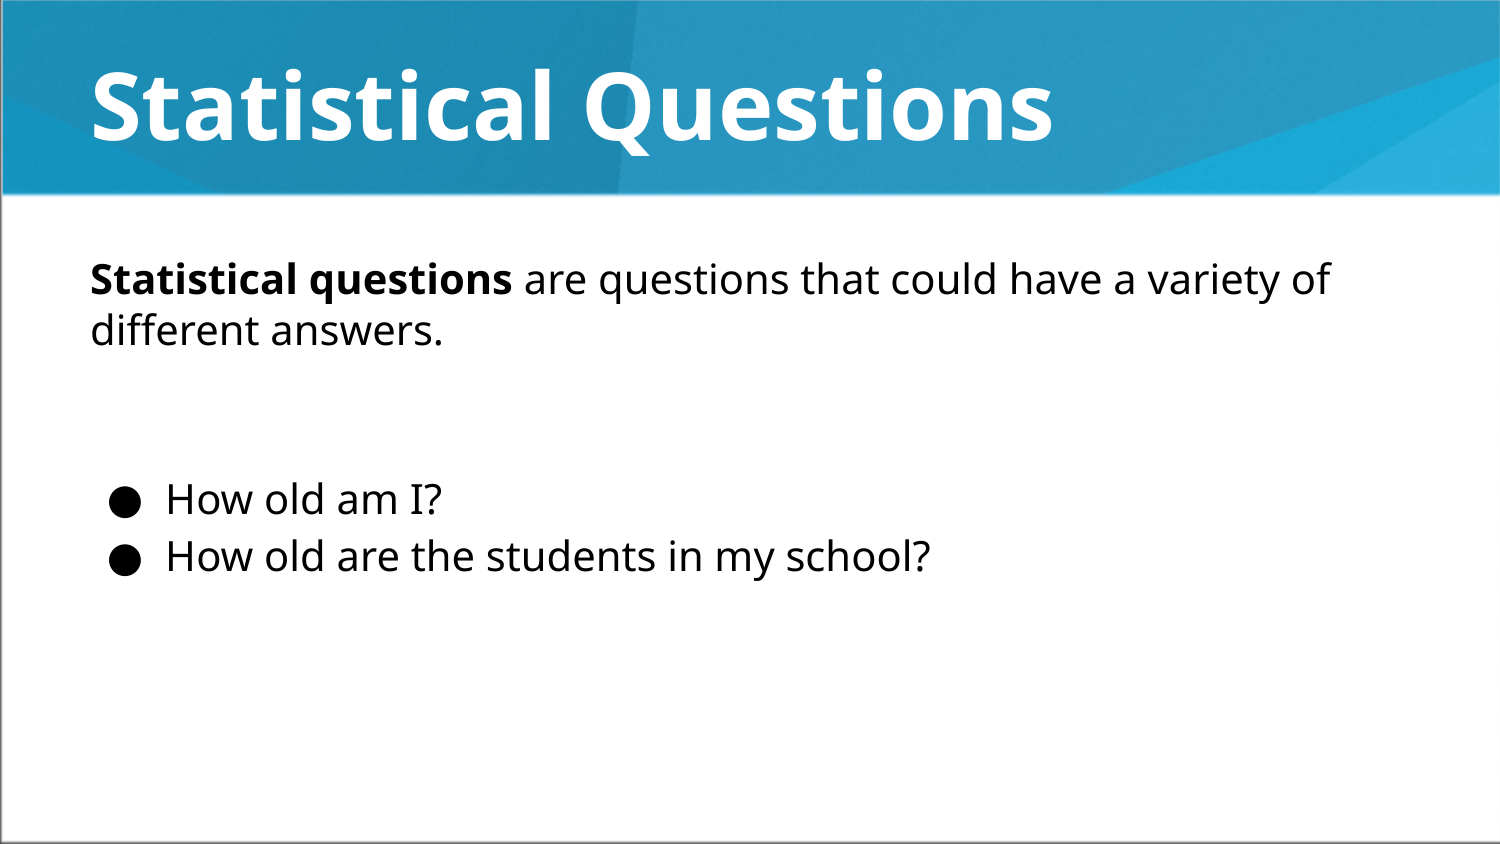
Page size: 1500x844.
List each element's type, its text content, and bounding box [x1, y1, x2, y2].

title Statistical Questions [75, 33, 1425, 175]
picture [0, 0, 1500, 844]
list Statistical questions are questions that could have a variety of different answers. How old am I? How old are the students in my school? [75, 238, 1432, 800]
